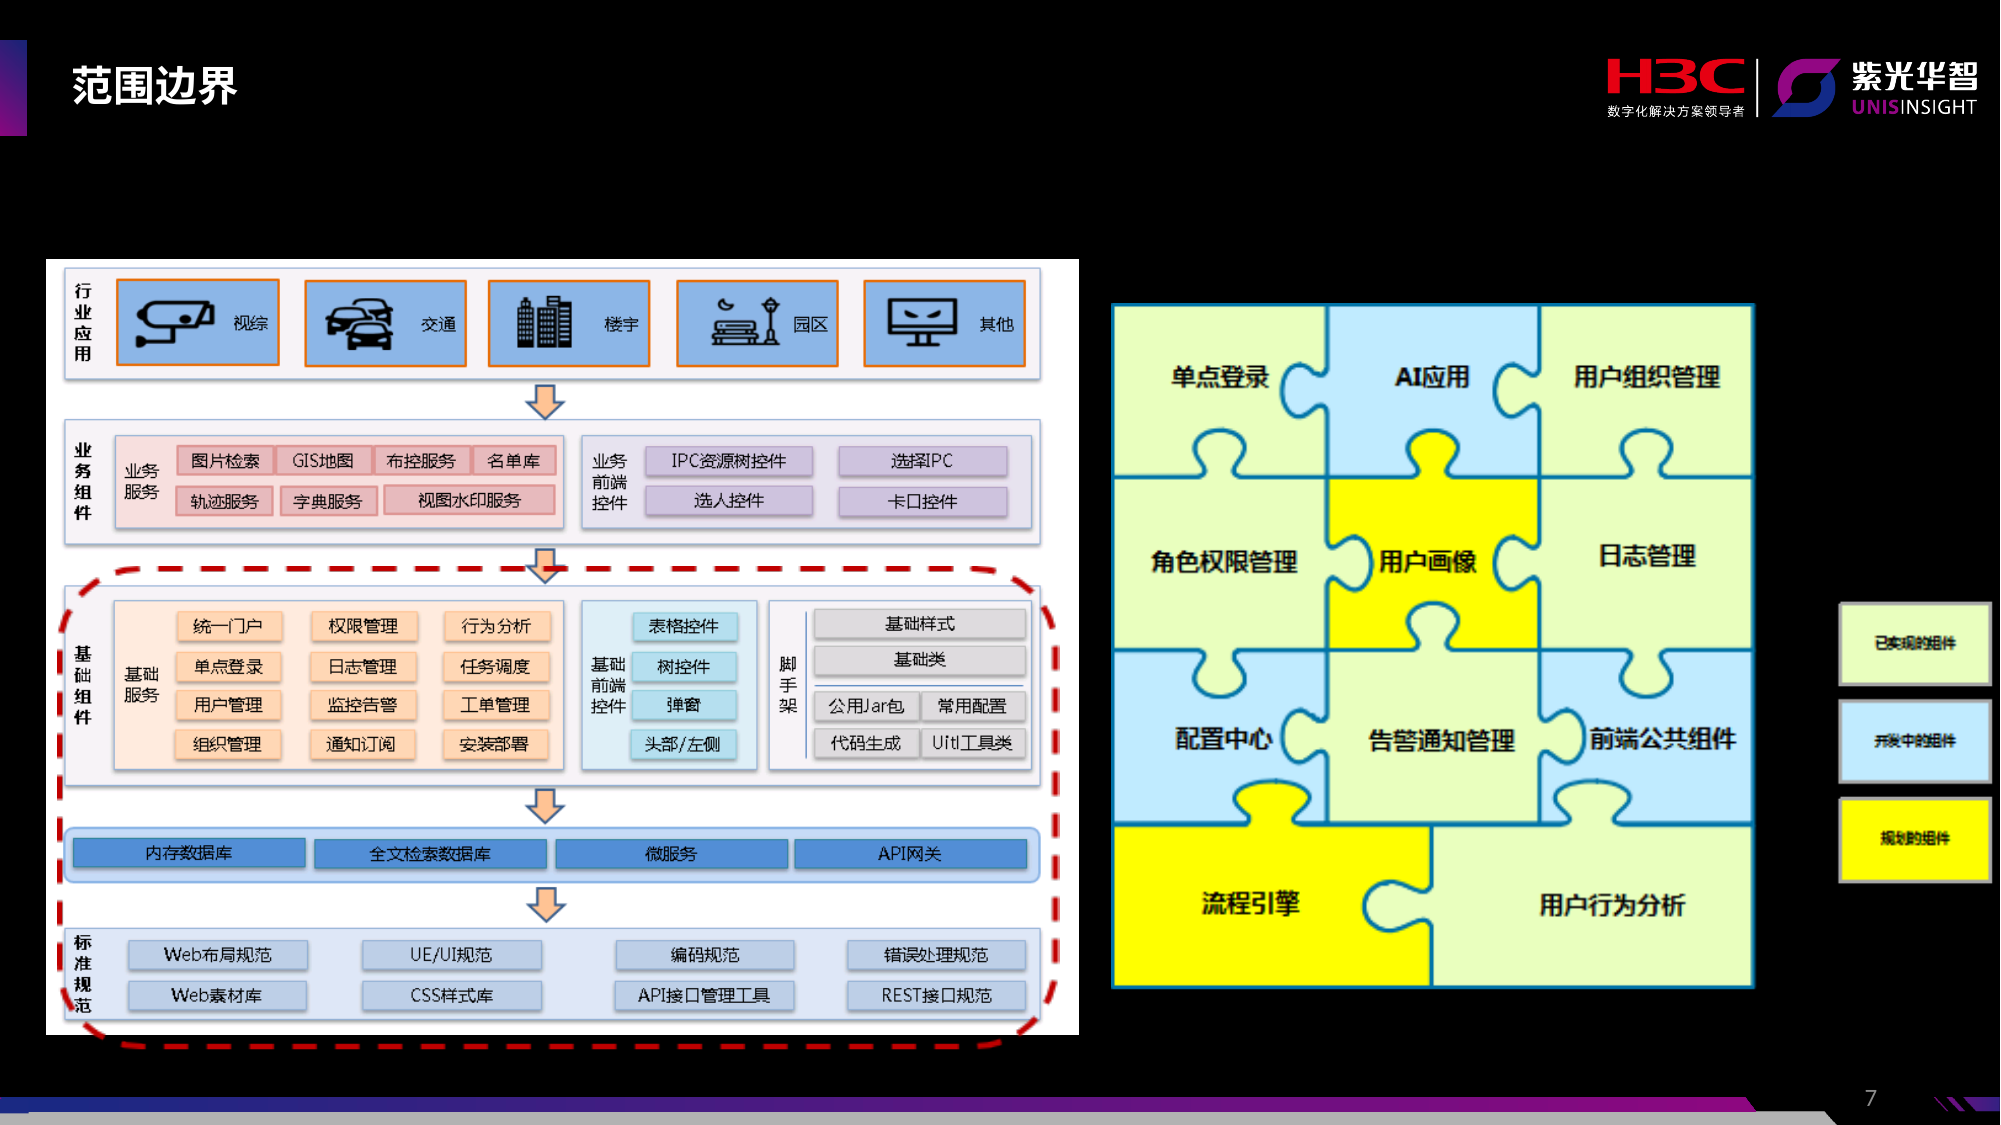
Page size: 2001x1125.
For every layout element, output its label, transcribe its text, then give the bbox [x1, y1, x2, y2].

picture [0, 1097, 2000, 1125]
picture [1497, 307, 1752, 475]
picture [1722, 52, 1982, 123]
picture [1115, 433, 1537, 695]
picture [1115, 605, 1752, 985]
title 范围边界 [57, 40, 1722, 136]
picture [1497, 433, 1752, 695]
picture [46, 259, 1079, 1052]
picture [1111, 303, 1995, 992]
picture [1115, 307, 1537, 475]
